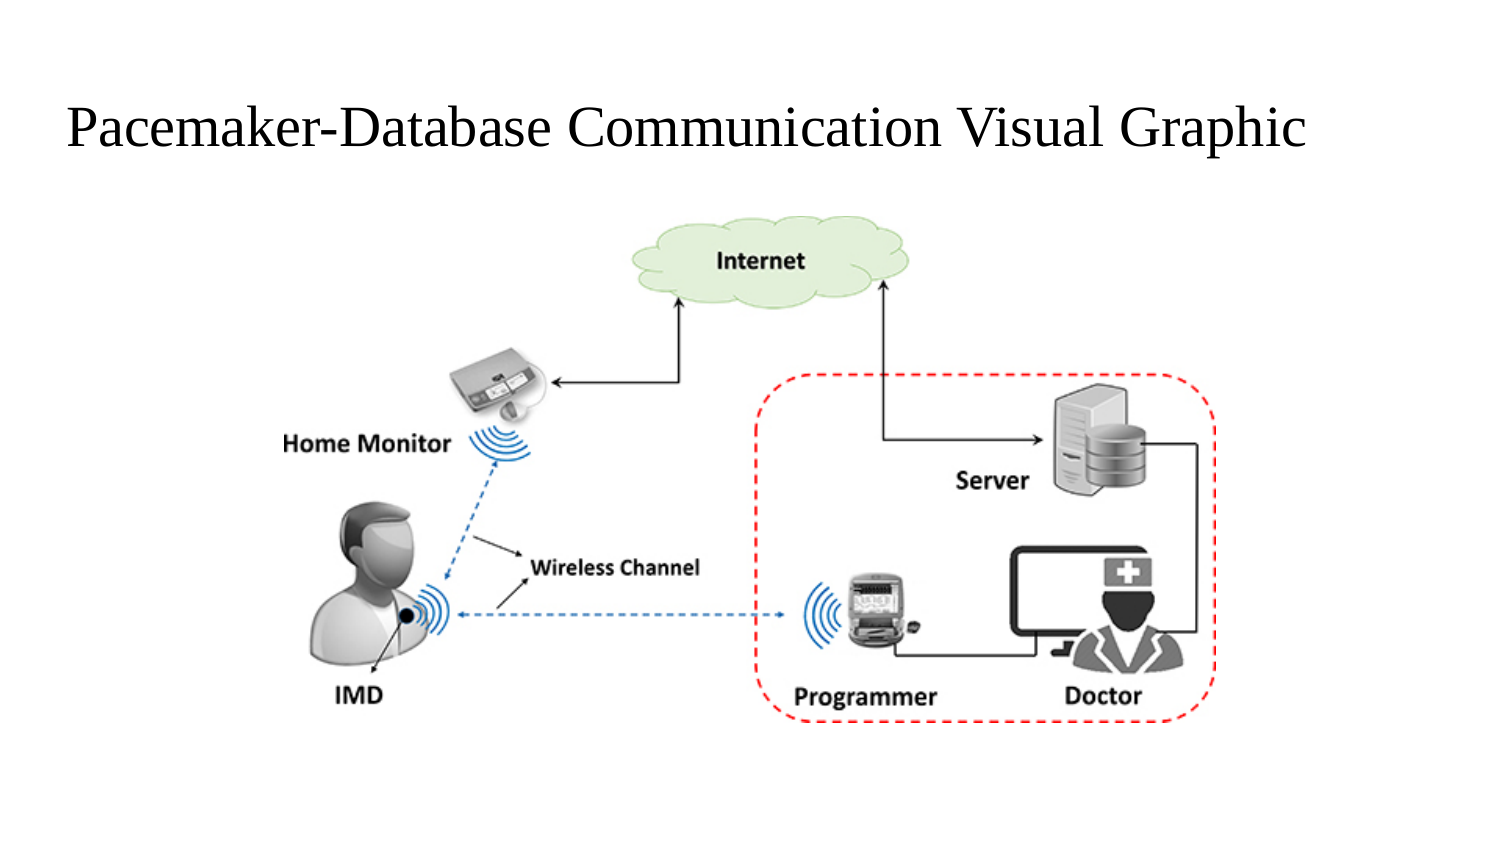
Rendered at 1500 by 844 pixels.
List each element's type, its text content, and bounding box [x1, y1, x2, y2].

title Pacemaker-Database Communication Visual Graphic [51, 72, 1449, 167]
picture [284, 215, 1216, 723]
